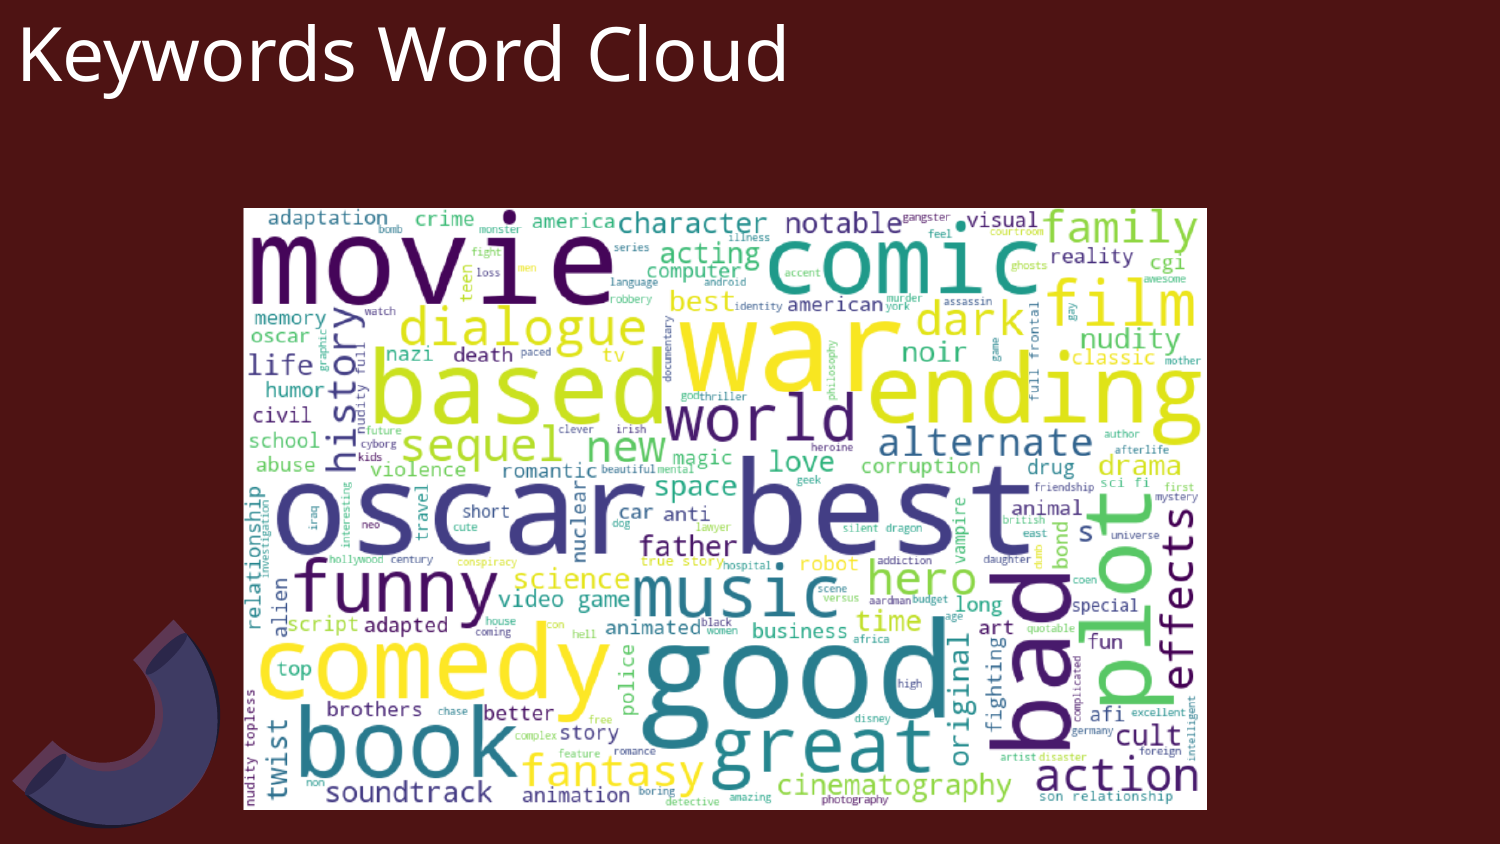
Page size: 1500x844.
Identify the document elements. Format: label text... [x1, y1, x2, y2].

title Keywords Word Cloud [16, 16, 1382, 181]
picture [237, 201, 1213, 816]
